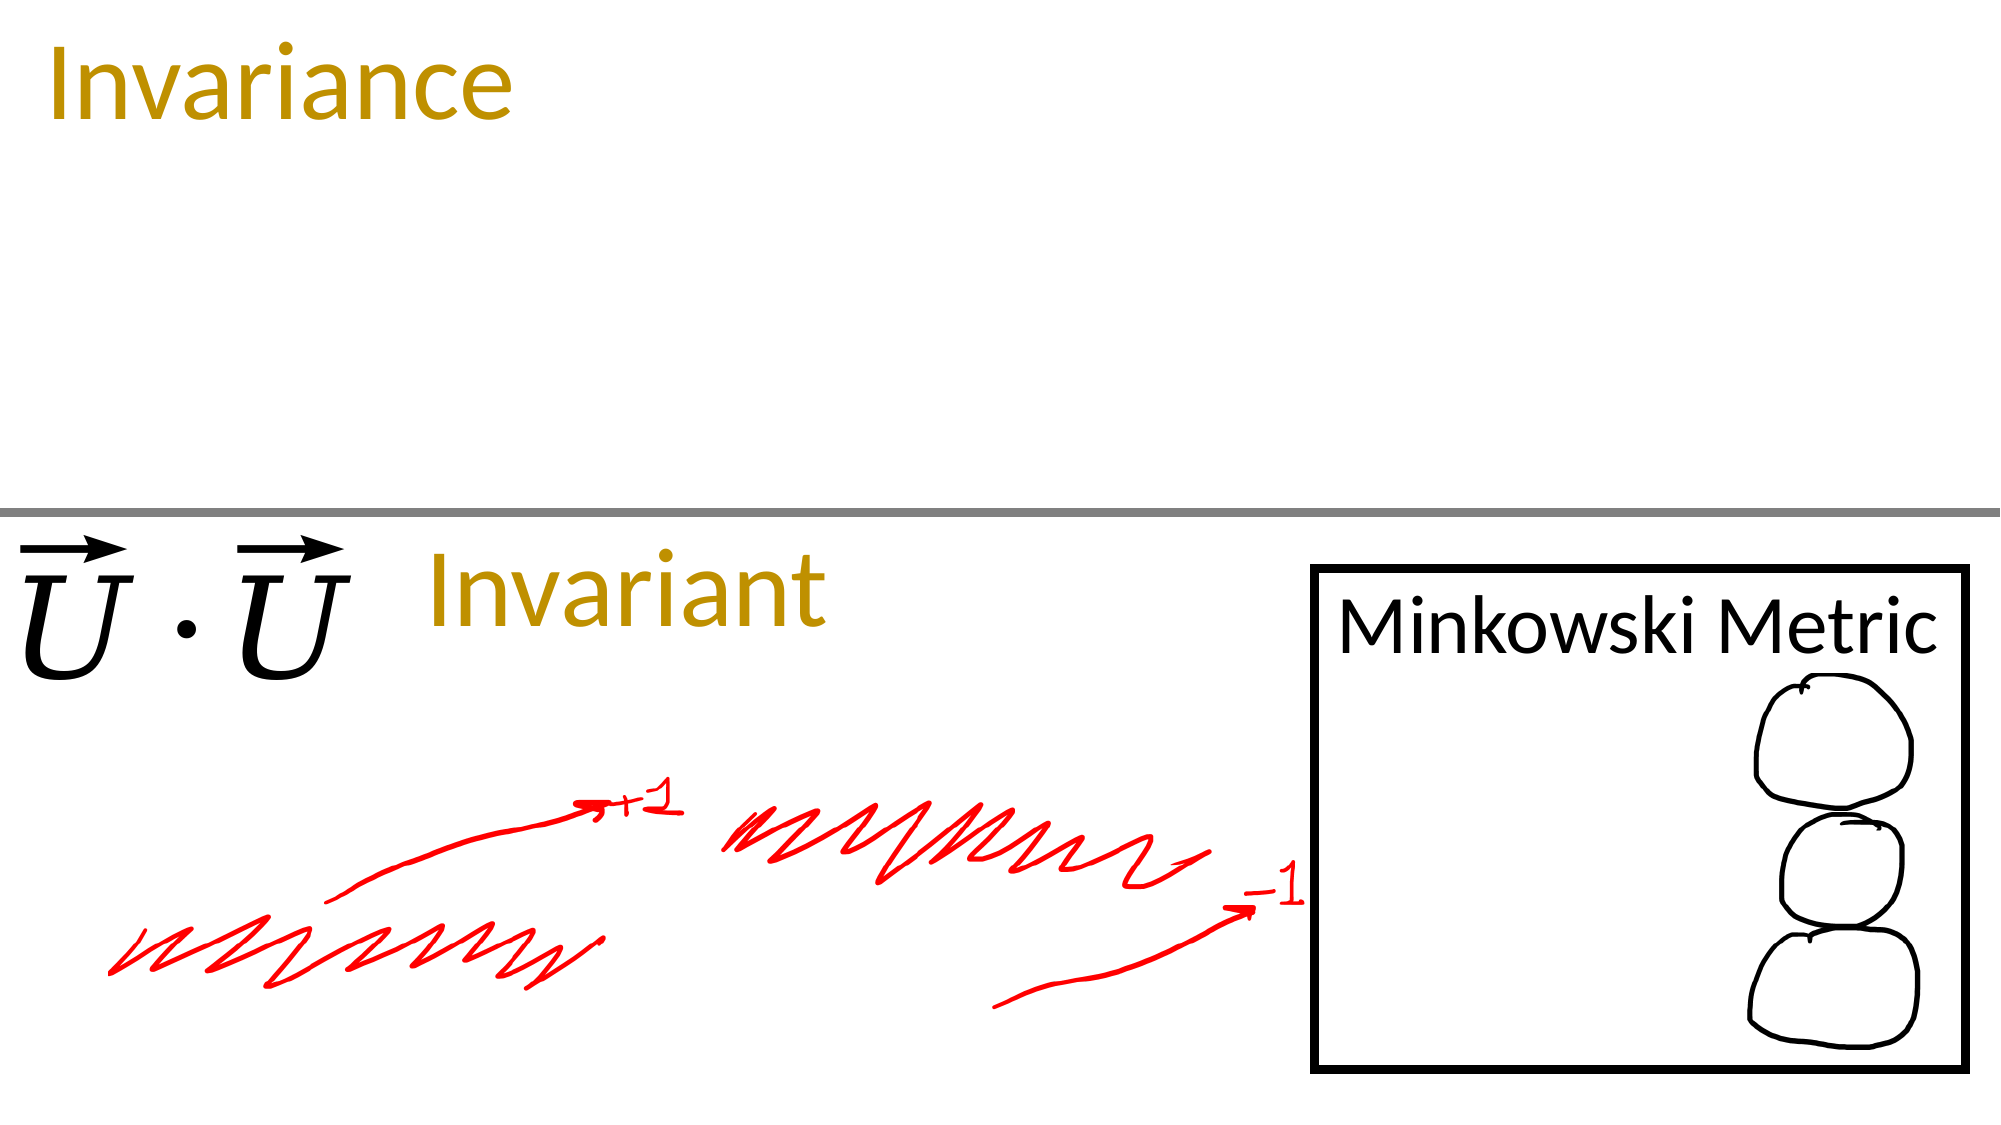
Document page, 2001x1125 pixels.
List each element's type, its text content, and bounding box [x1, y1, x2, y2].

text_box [28, 29, 503, 122]
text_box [31, 32, 500, 119]
text_box Invariance [35, 36, 496, 115]
picture [108, 673, 1314, 1059]
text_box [1314, 562, 1966, 1070]
